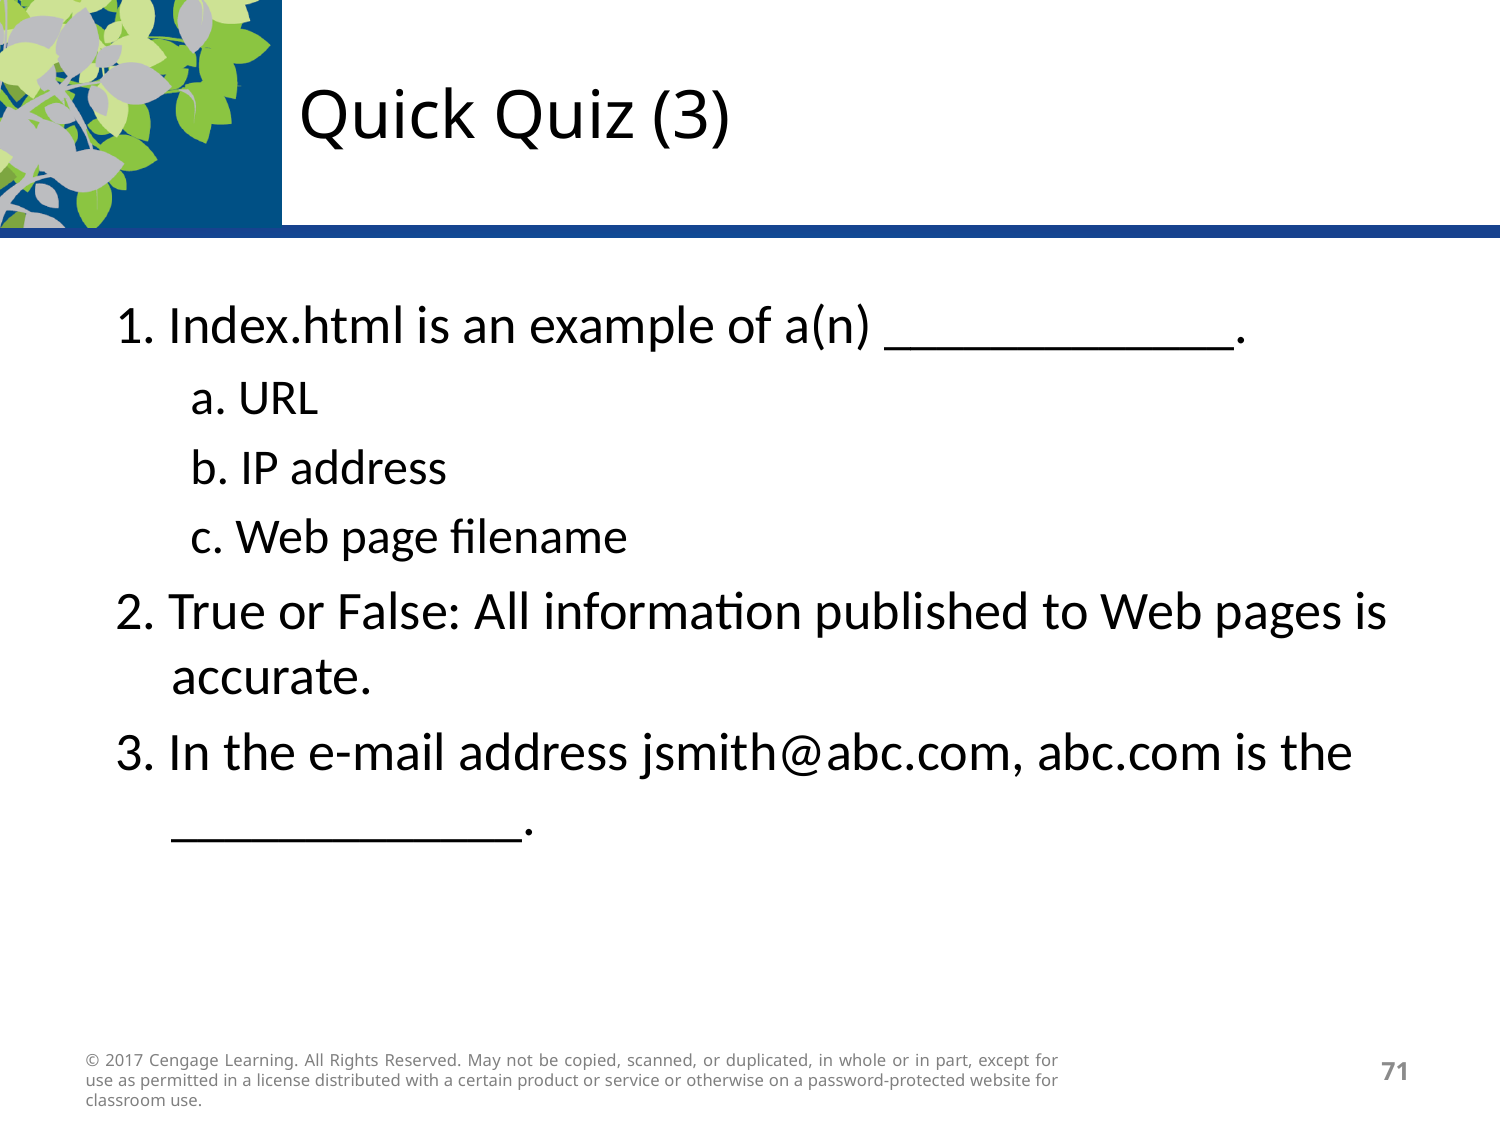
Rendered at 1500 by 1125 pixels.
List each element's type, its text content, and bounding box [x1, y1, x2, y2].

footer © 2017 Cengage Learning. All Rights Reserved. May not be copied, scanned, or duplicated, in whole or in part, except for use as permitted in a license distributed with a certain product or service or otherwise on a password-protected website for classroom use. [70, 1042, 1075, 1103]
list 1. Index.html is an example of a(n) _____________. a. URL b. IP address c. Web page filename 2. True or False: All information published to Web pages is accurate. 3. In the e-mail address jsmith@abc.com, abc.com is the _____________. [100, 281, 1451, 1038]
picture [0, 0, 1500, 238]
slide_number 71 [1075, 1042, 1425, 1103]
title Quick Quiz (3) [283, 44, 1483, 179]
